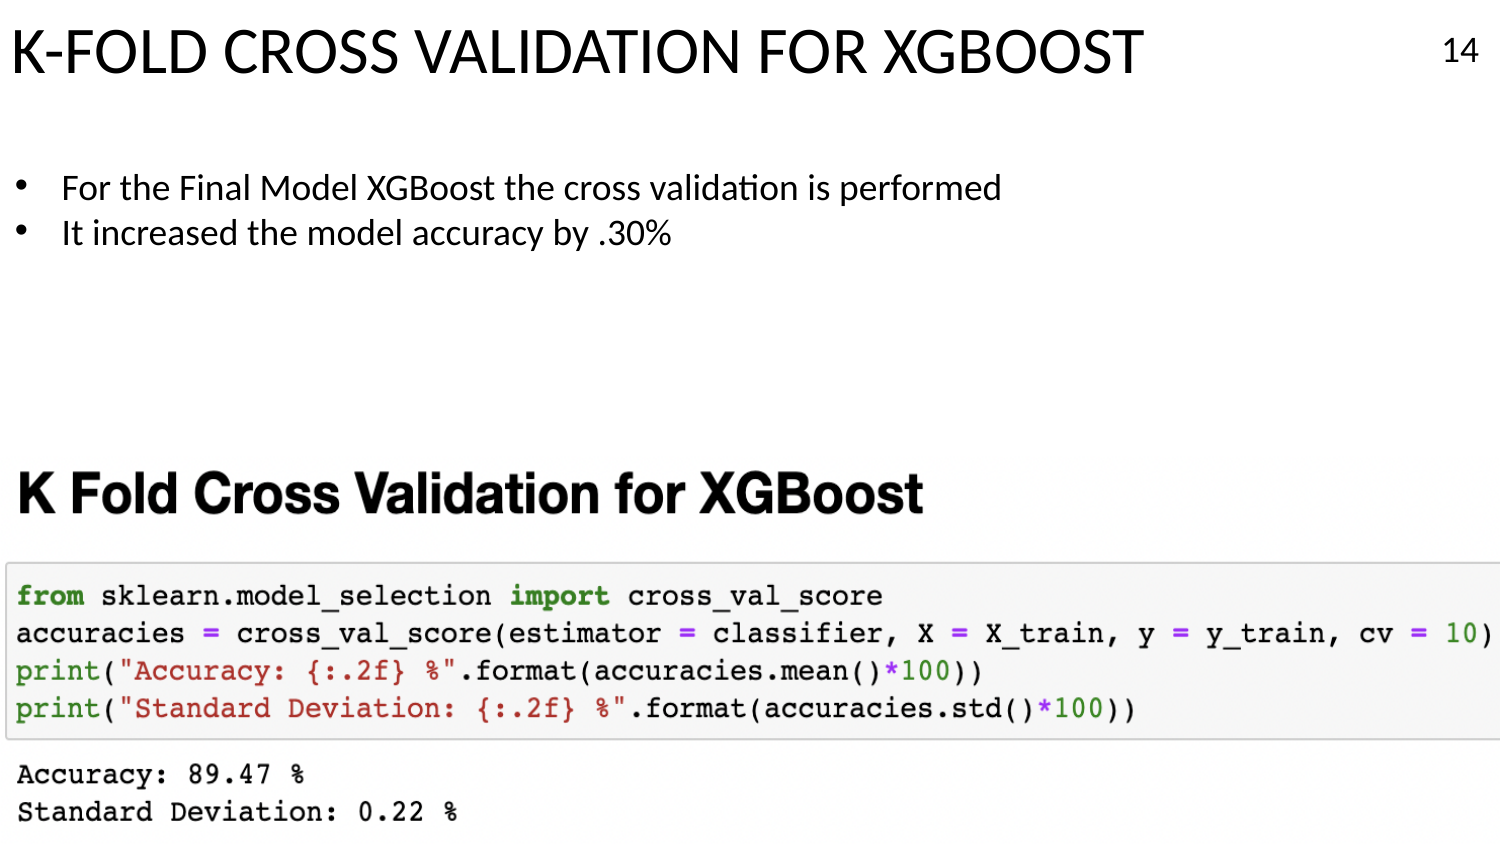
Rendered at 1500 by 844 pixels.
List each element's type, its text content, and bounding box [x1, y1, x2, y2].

picture [0, 456, 1500, 844]
text_box K-FOLD CROSS VALIDATION FOR XGBOOST [0, 0, 1447, 95]
text_box 14 [1426, 17, 1496, 78]
text_box For the Final Model XGBoost the cross validation is performed It increased the model accuracy by .30% [0, 155, 1253, 260]
